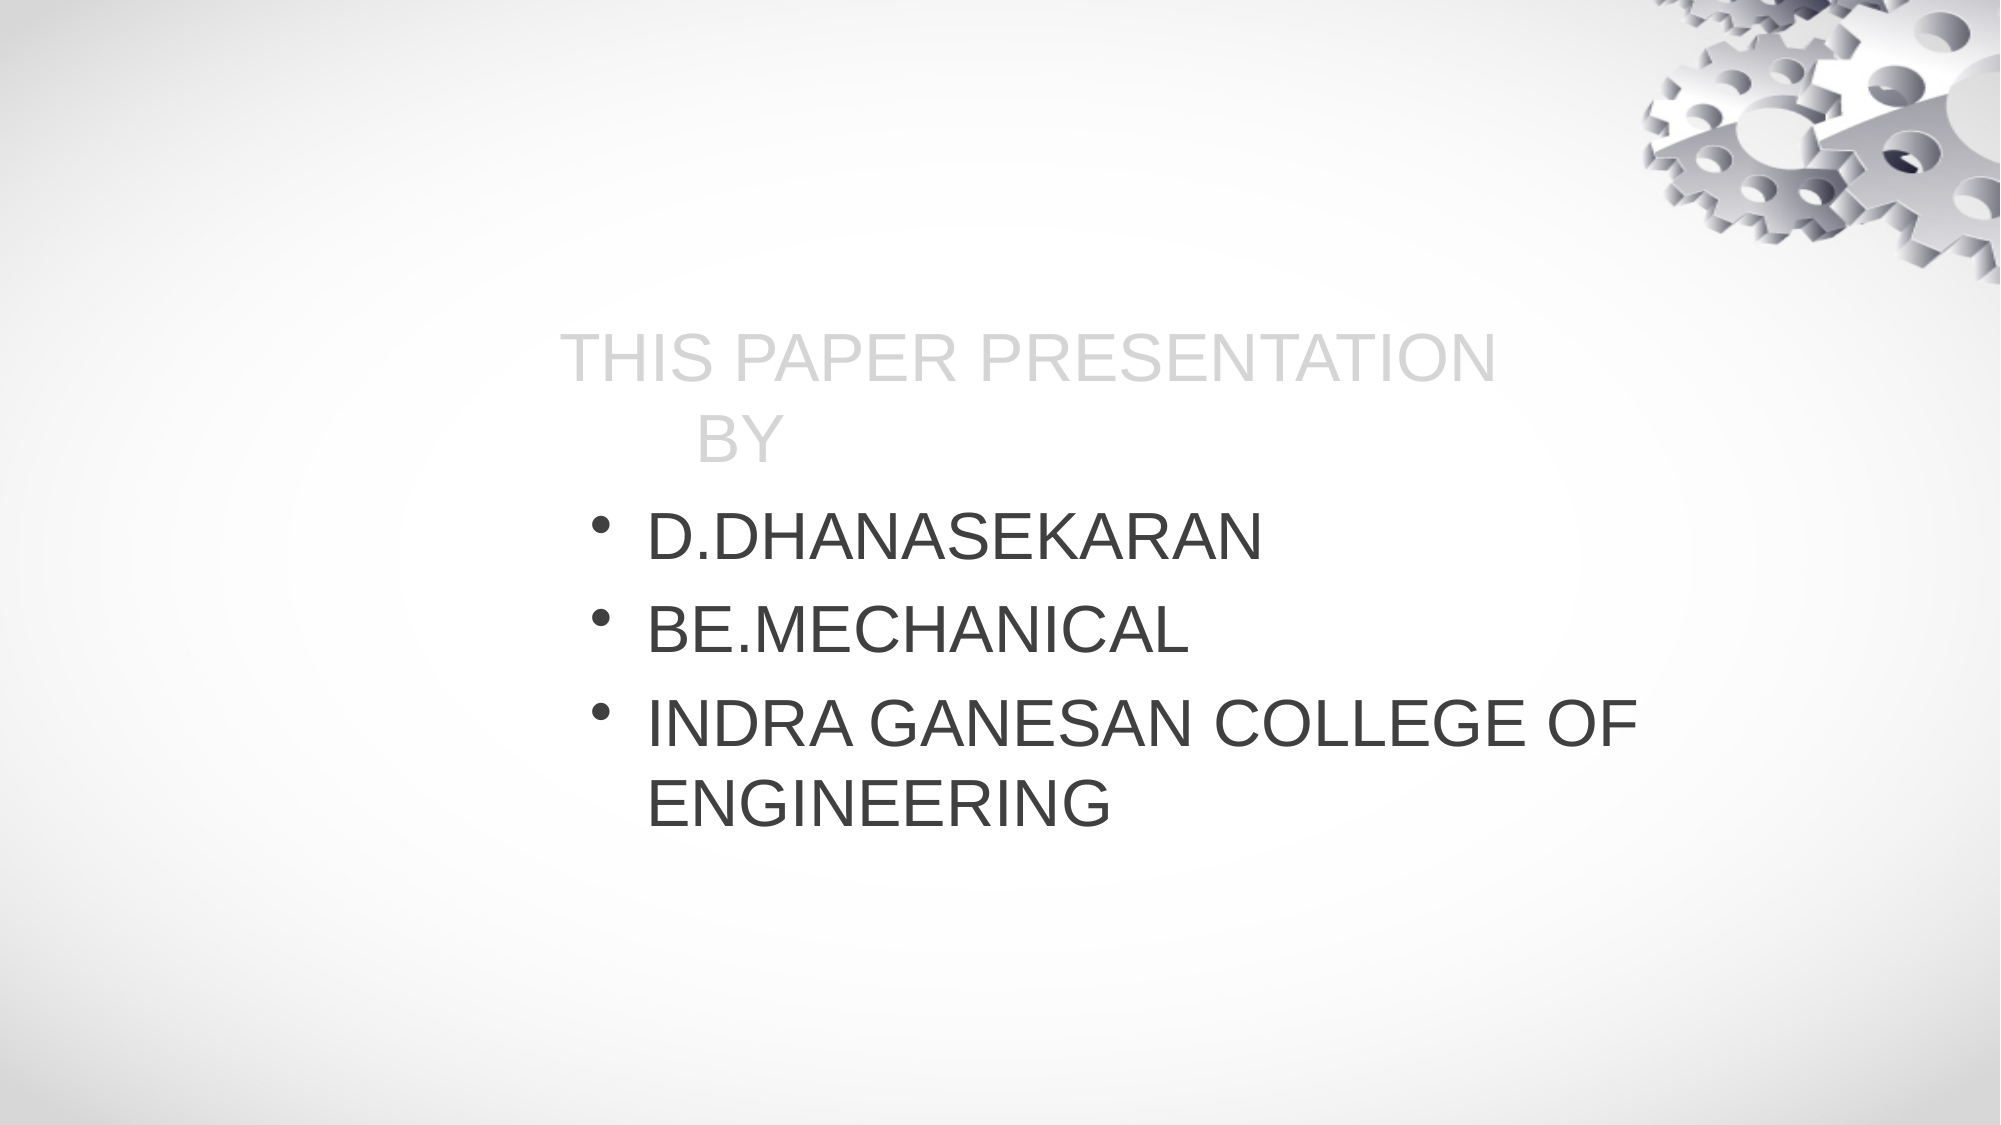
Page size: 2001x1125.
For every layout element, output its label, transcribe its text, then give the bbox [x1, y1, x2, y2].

list D.DHANASEKARAN BE.MECHANICAL INDRA GANESAN COLLEGE OF ENGINEERING [574, 485, 1901, 1125]
picture [0, 0, 2000, 1125]
title THIS PAPER PRESENTATION BY [544, 303, 1532, 486]
